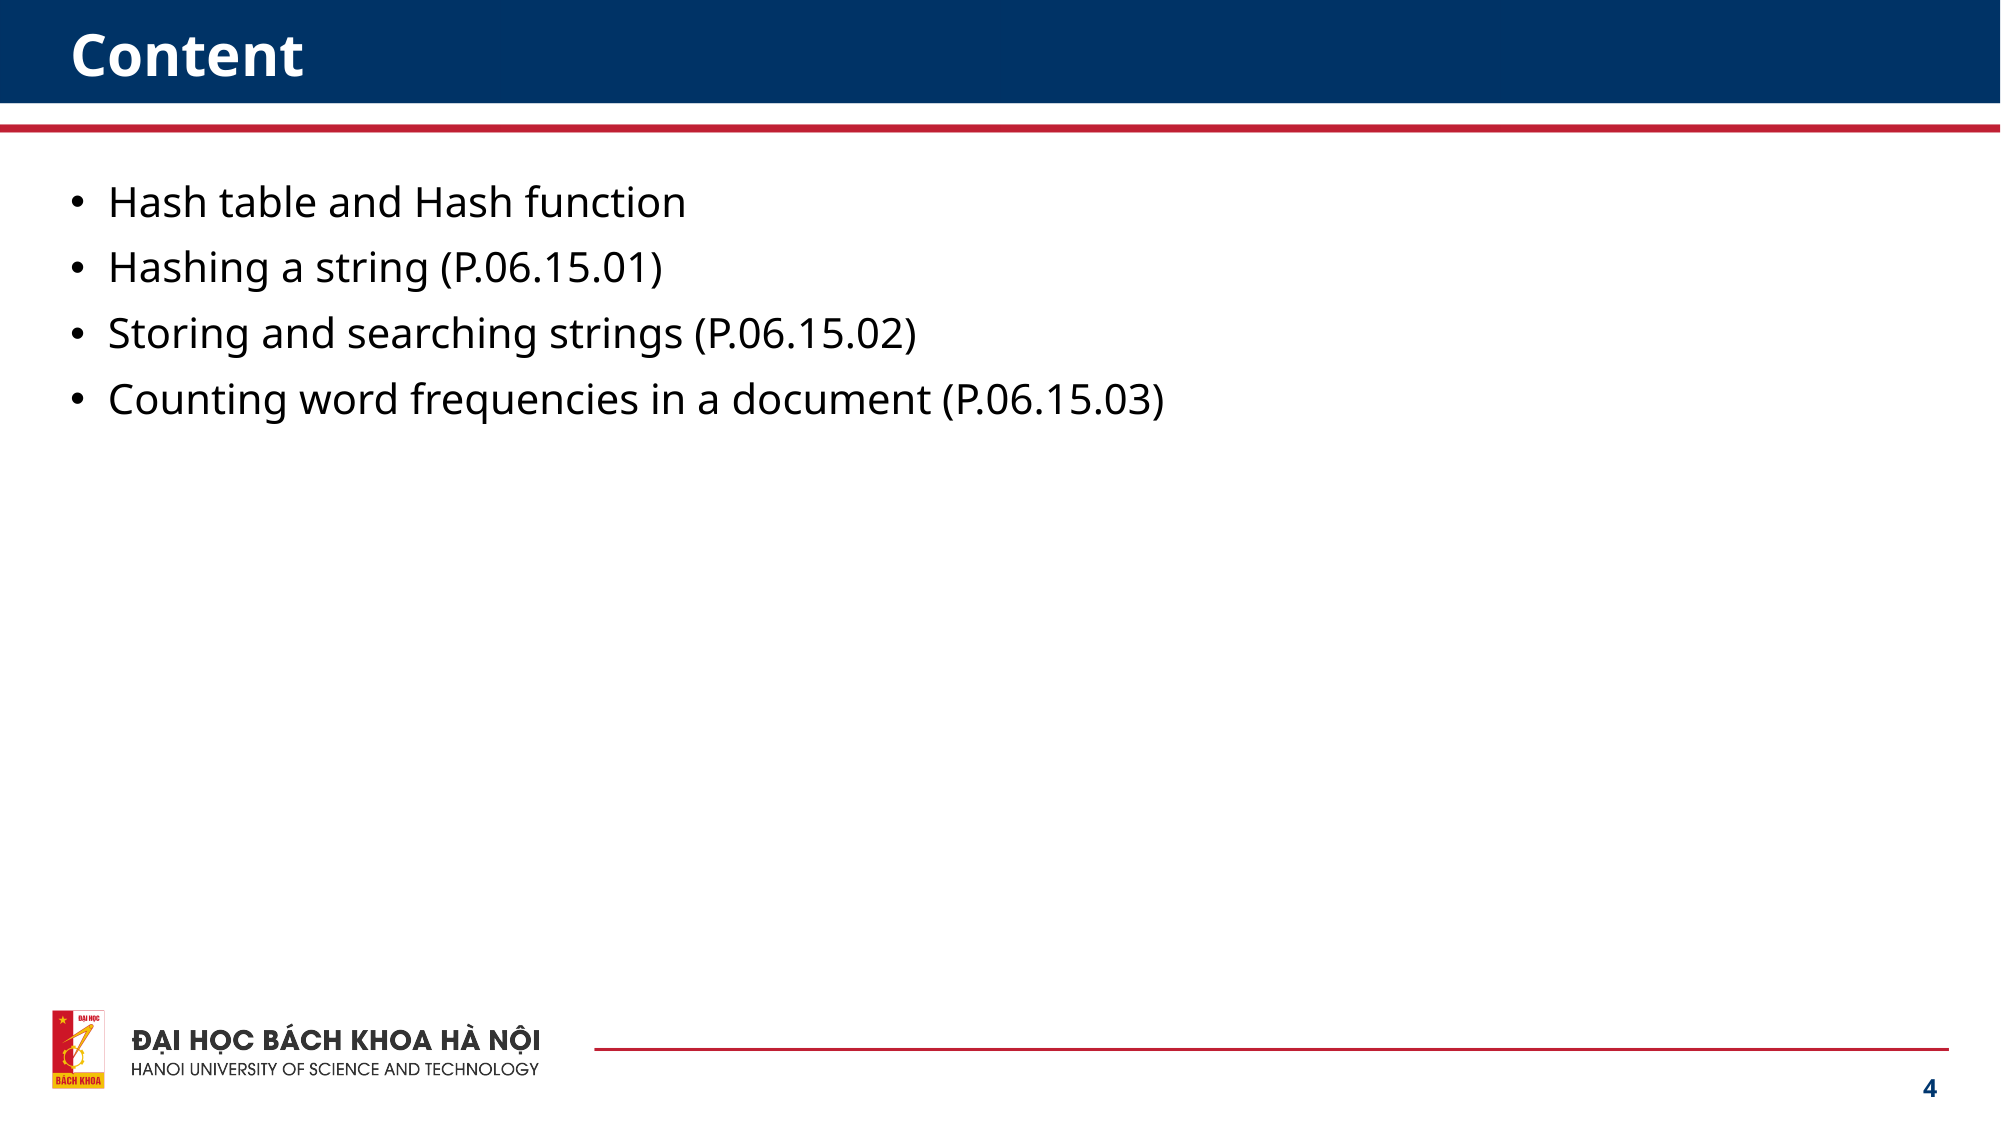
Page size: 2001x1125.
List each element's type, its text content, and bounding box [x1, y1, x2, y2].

title Content [55, 18, 1945, 90]
slide_number 4 [1502, 1065, 1953, 1125]
picture [0, 0, 2001, 1125]
list Hash table and Hash function Hashing a string (P.06.15.01) Storing and searching strings (P.06.15.02) Counting word frequencies in a document (P.06.15.03) [55, 173, 1945, 979]
